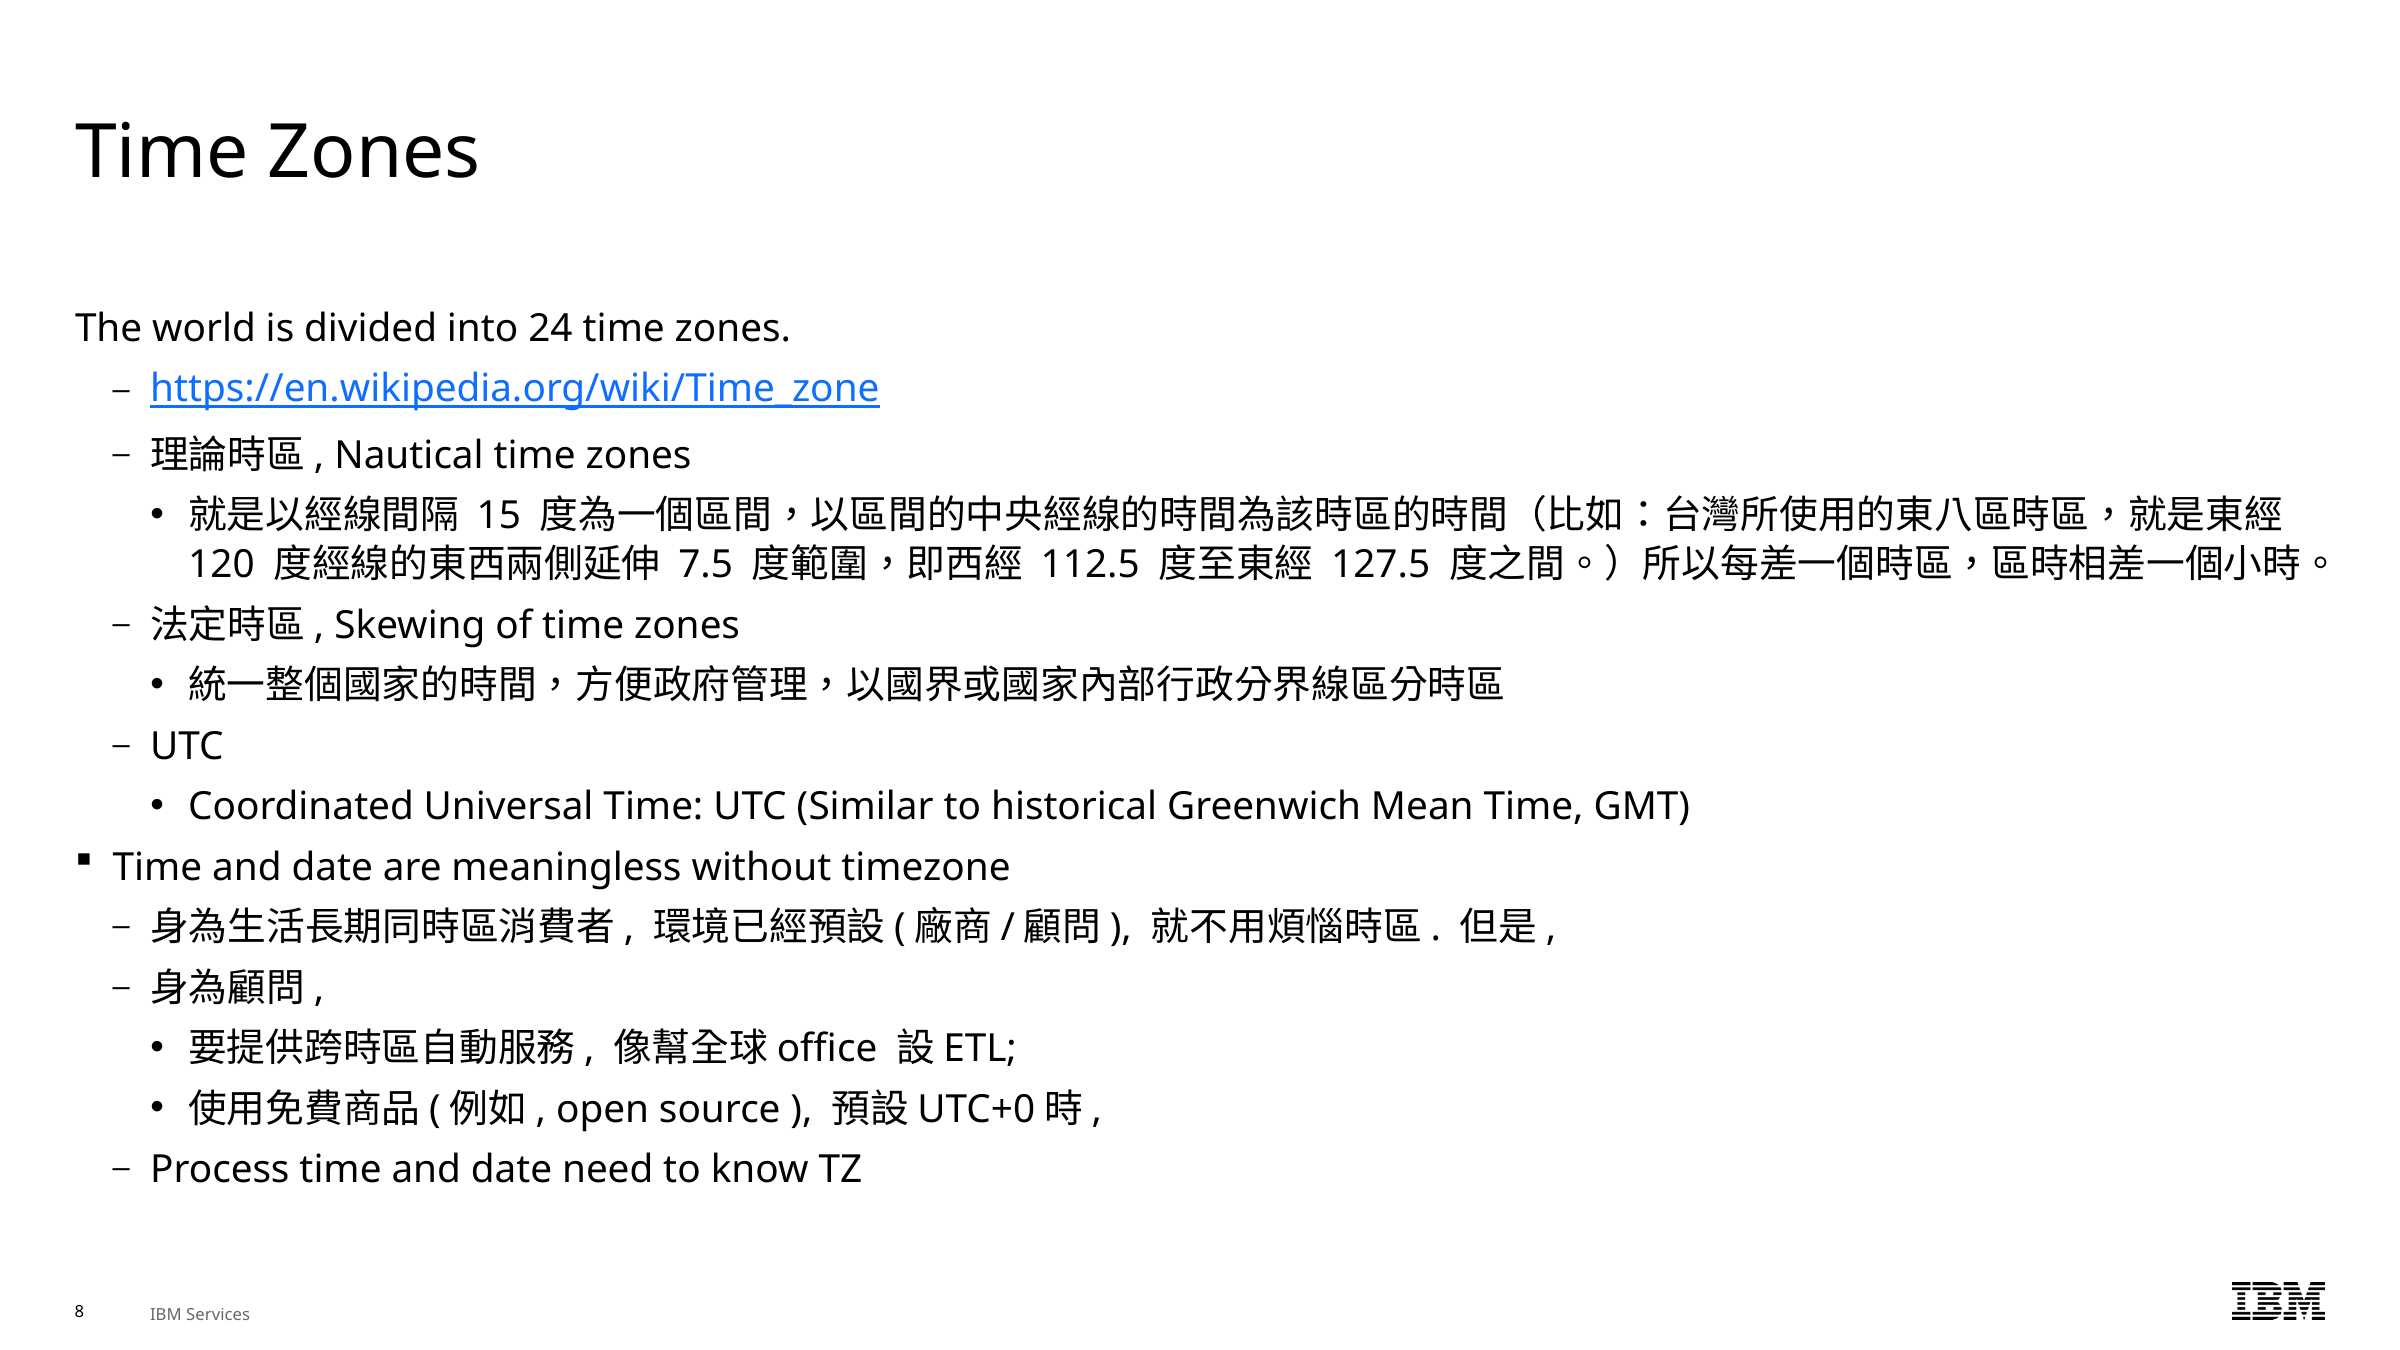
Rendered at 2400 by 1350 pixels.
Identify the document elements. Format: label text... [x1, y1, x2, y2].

title Time Zones [75, 90, 2308, 216]
picture [2232, 1282, 2325, 1320]
list The world is divided into 24 time zones. https://en.wikipedia.org/wiki/Time_zone 理論時區, Nautical time zones 就是以經線間隔 15 度為一個區間，以區間的中央經線的時間為該時區的時間（比如：台灣所使用的東八區時區，就是東經 120 度經線的東西兩側延伸 7.5 度範圍，即西經 112.5 度至東經 127.5 度之間。）所以每差一個時區，區時相差一個小時。 法定時區, Skewing of time zones 統一整個國家的時間，方便政府管理，以國界或國家內部行政分界線區分時區 UTC Coordinated Universal Time: UTC (Similar to historical Greenwich Mean Time, GMT) Time and date are meaningless without timezone 身為生活長期同時區消費者, 環境已經預設(廠商/顧問), 就不用煩惱時區. 但是, 身為顧問, 要提供跨時區自動服務, 像幫全球office 設ETL; 使用免費商品(例如, open source ), 預設UTC+0時, Process time and date need to know TZ [75, 262, 2308, 1203]
